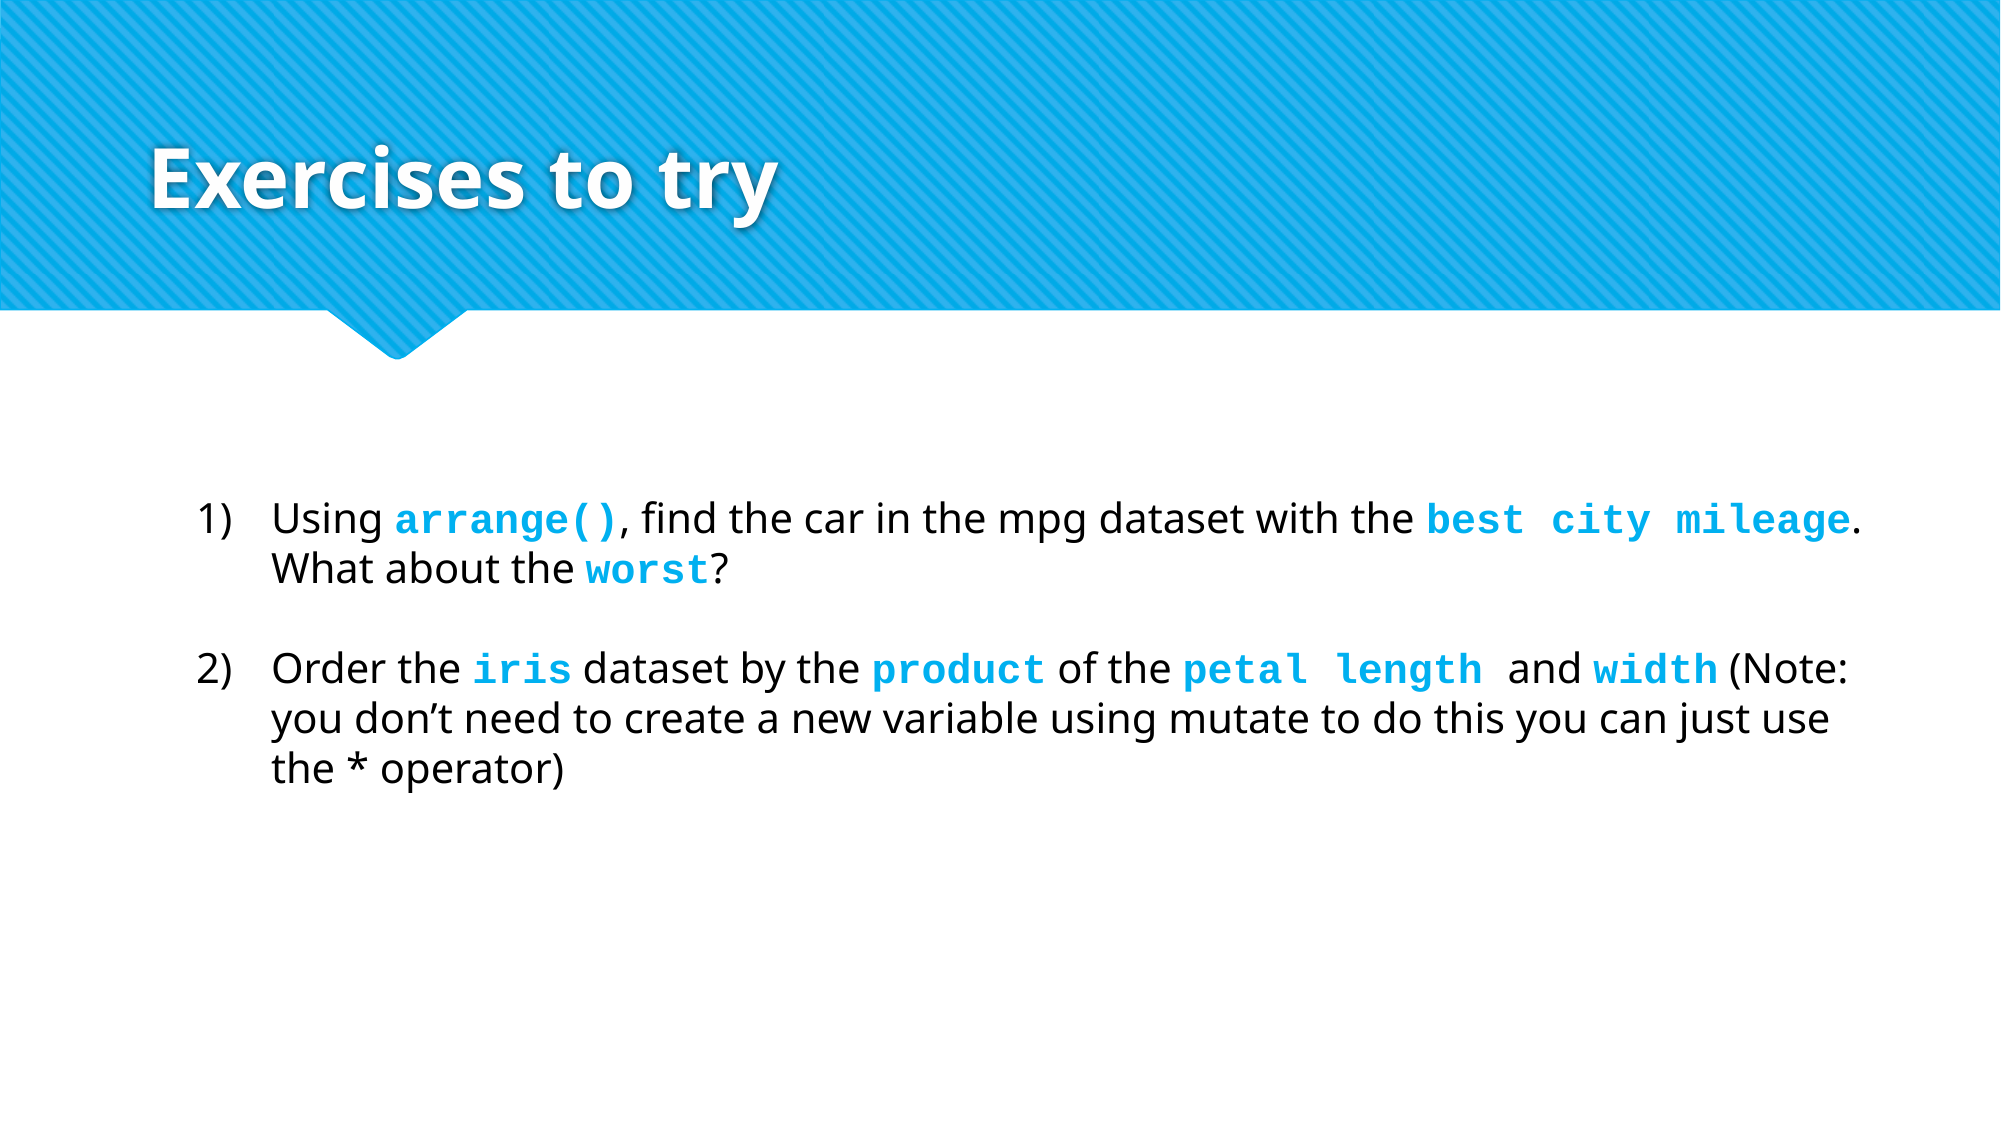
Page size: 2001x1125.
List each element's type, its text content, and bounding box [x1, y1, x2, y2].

text_box Using arrange(), find the car in the mpg dataset with the best city mileage. What about the worst? Order the iris dataset by the product of the petal length and width (Note: you don’t need to create a new variable using mutate to do this you can just use the * operator) [181, 484, 1916, 850]
title Exercises to try [132, 73, 1868, 233]
